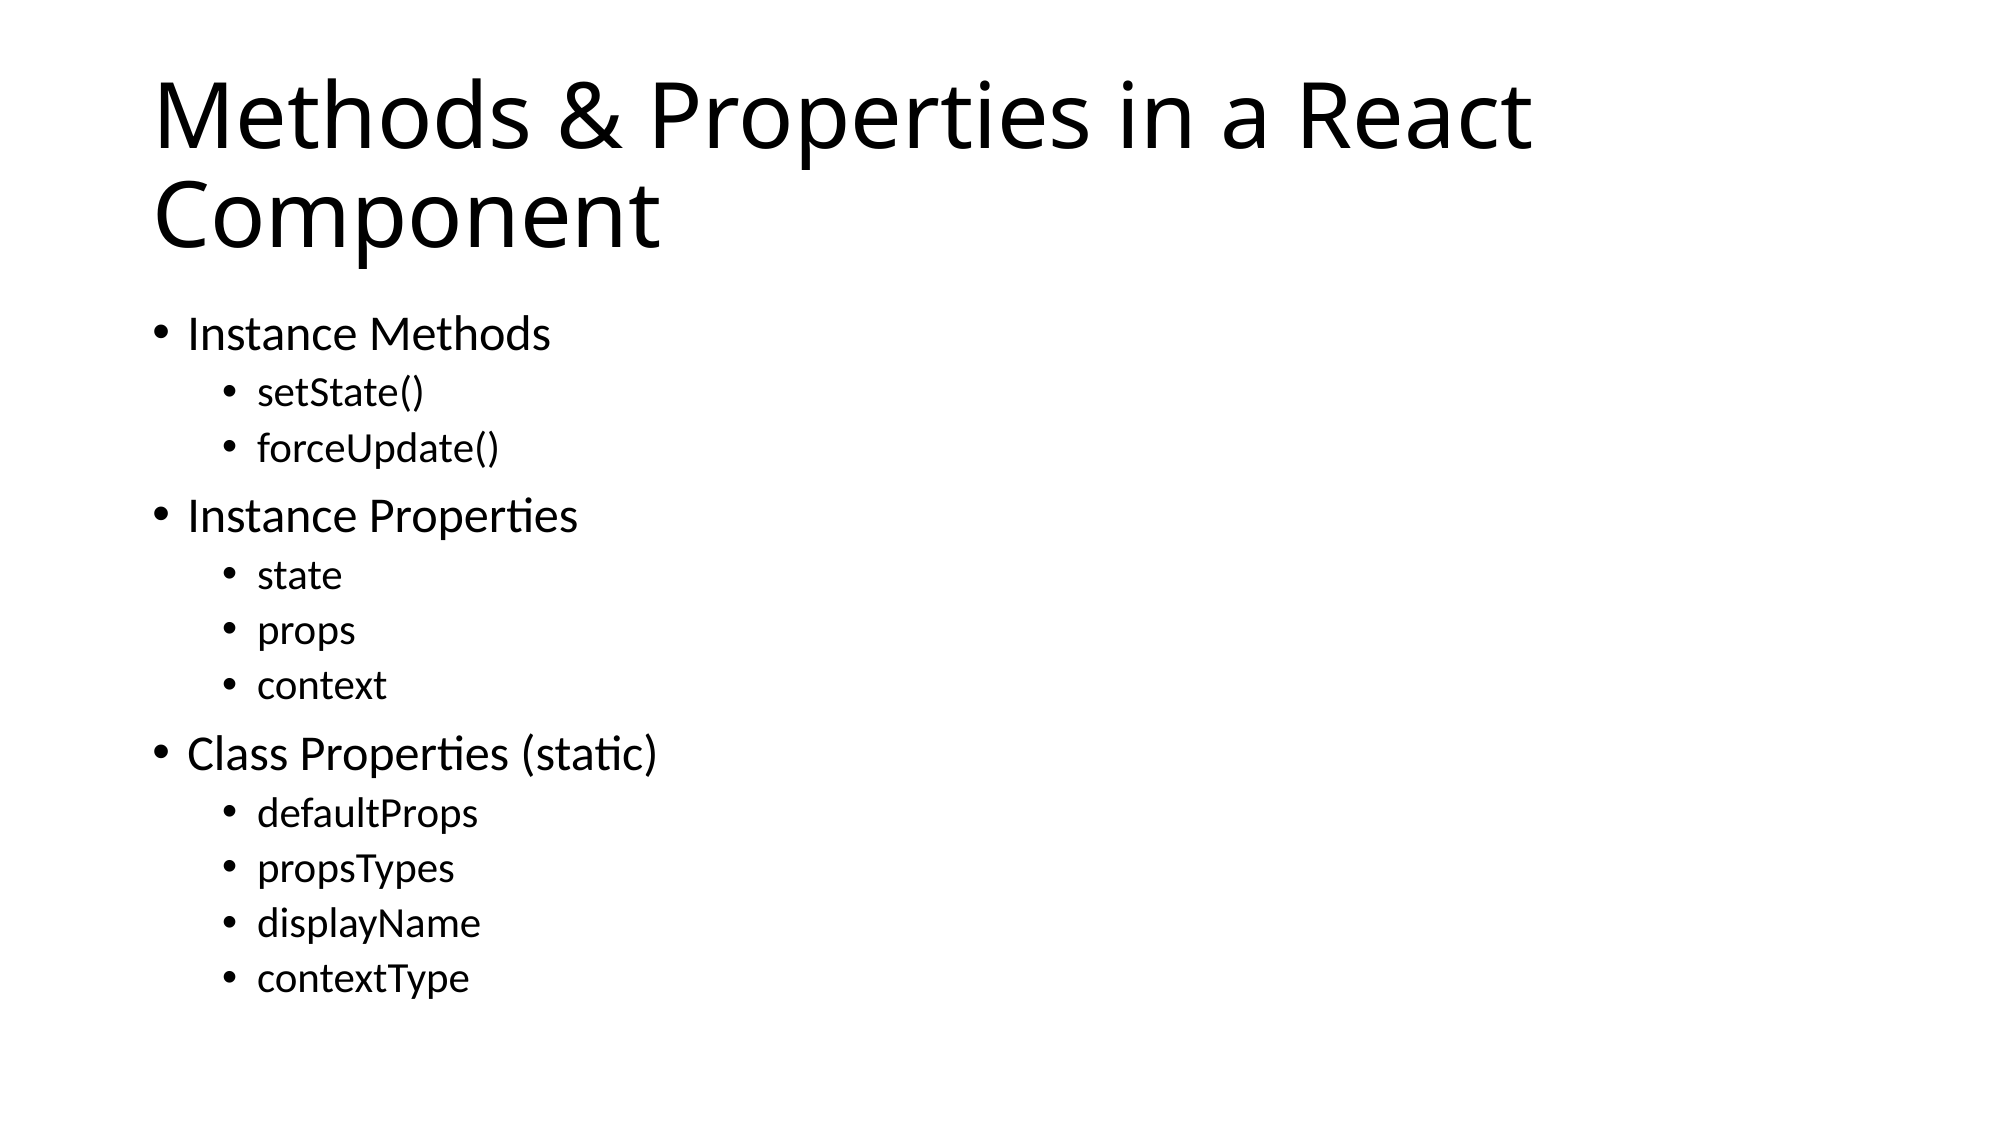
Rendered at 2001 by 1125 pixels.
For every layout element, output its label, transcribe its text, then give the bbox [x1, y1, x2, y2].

list Instance Methods setState() forceUpdate() Instance Properties state props context Class Properties (static) defaultProps propsTypes displayName contextType [137, 299, 1863, 1014]
title Methods & Properties in a React Component [137, 59, 1863, 278]
